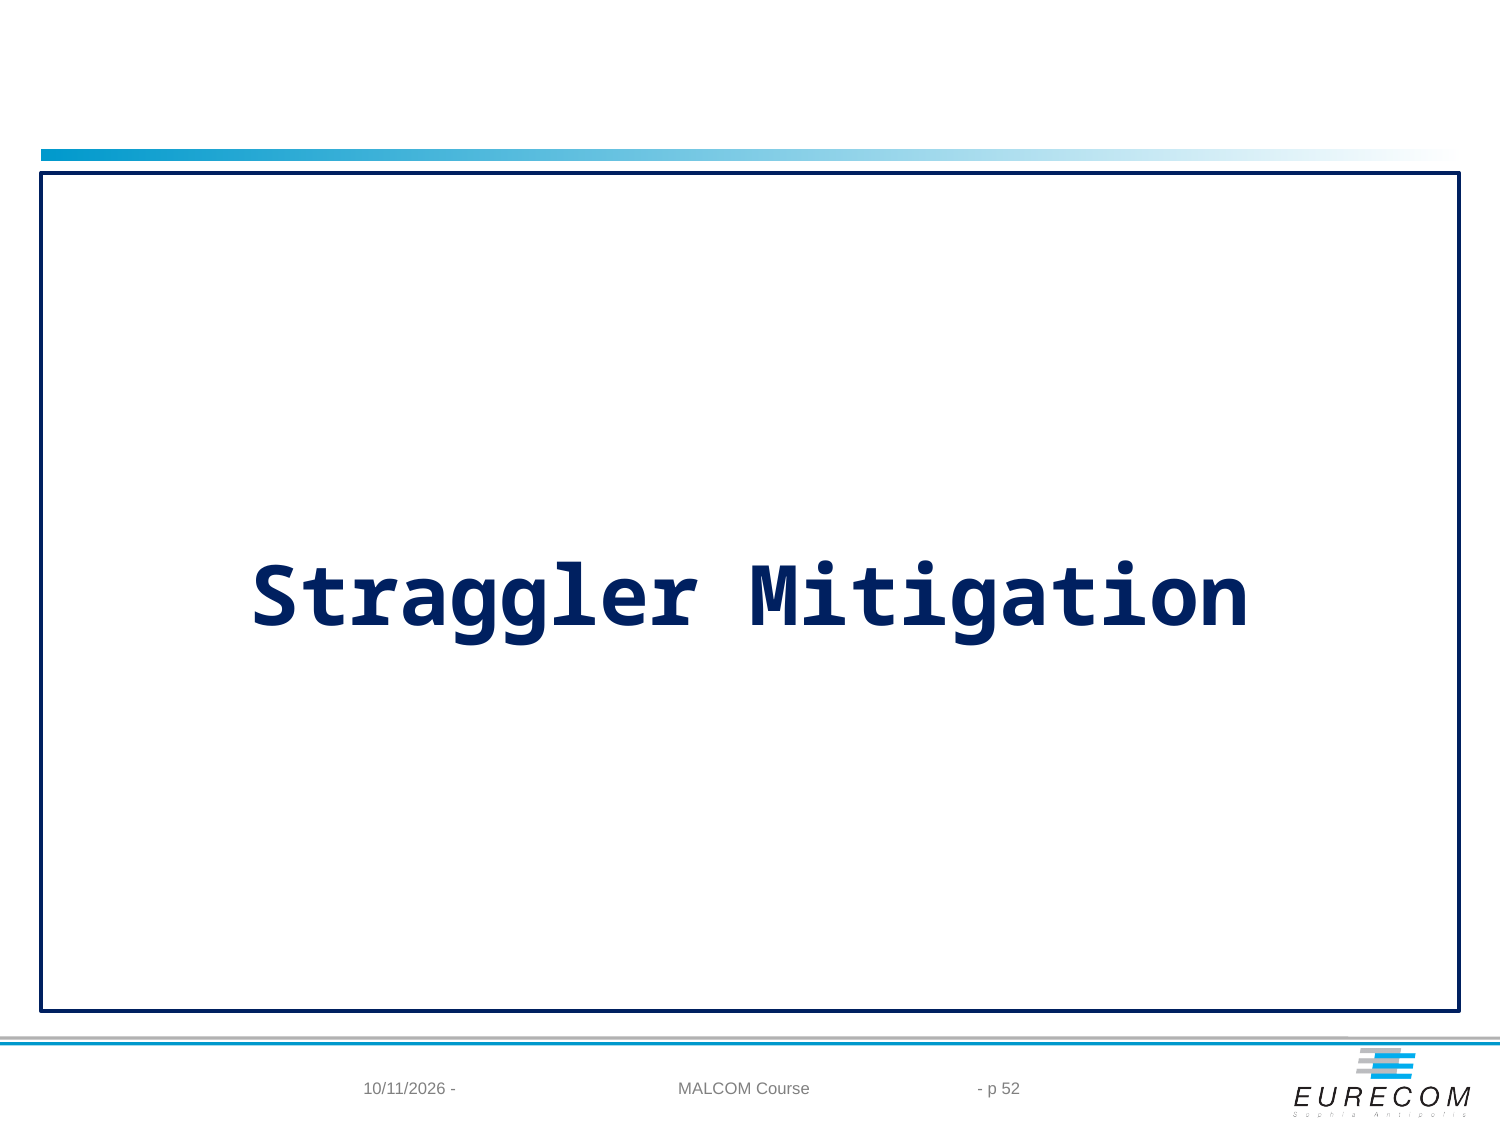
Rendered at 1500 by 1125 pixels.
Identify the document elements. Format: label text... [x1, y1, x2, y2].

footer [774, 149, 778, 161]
footer MALCOM Course [537, 1070, 951, 1103]
picture [1293, 1048, 1477, 1118]
slide_number - p 52 [962, 1070, 1081, 1103]
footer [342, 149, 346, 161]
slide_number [348, 1070, 526, 1103]
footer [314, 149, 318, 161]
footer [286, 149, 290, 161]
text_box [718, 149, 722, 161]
list Straggler Mitigation [41, 172, 1459, 1012]
